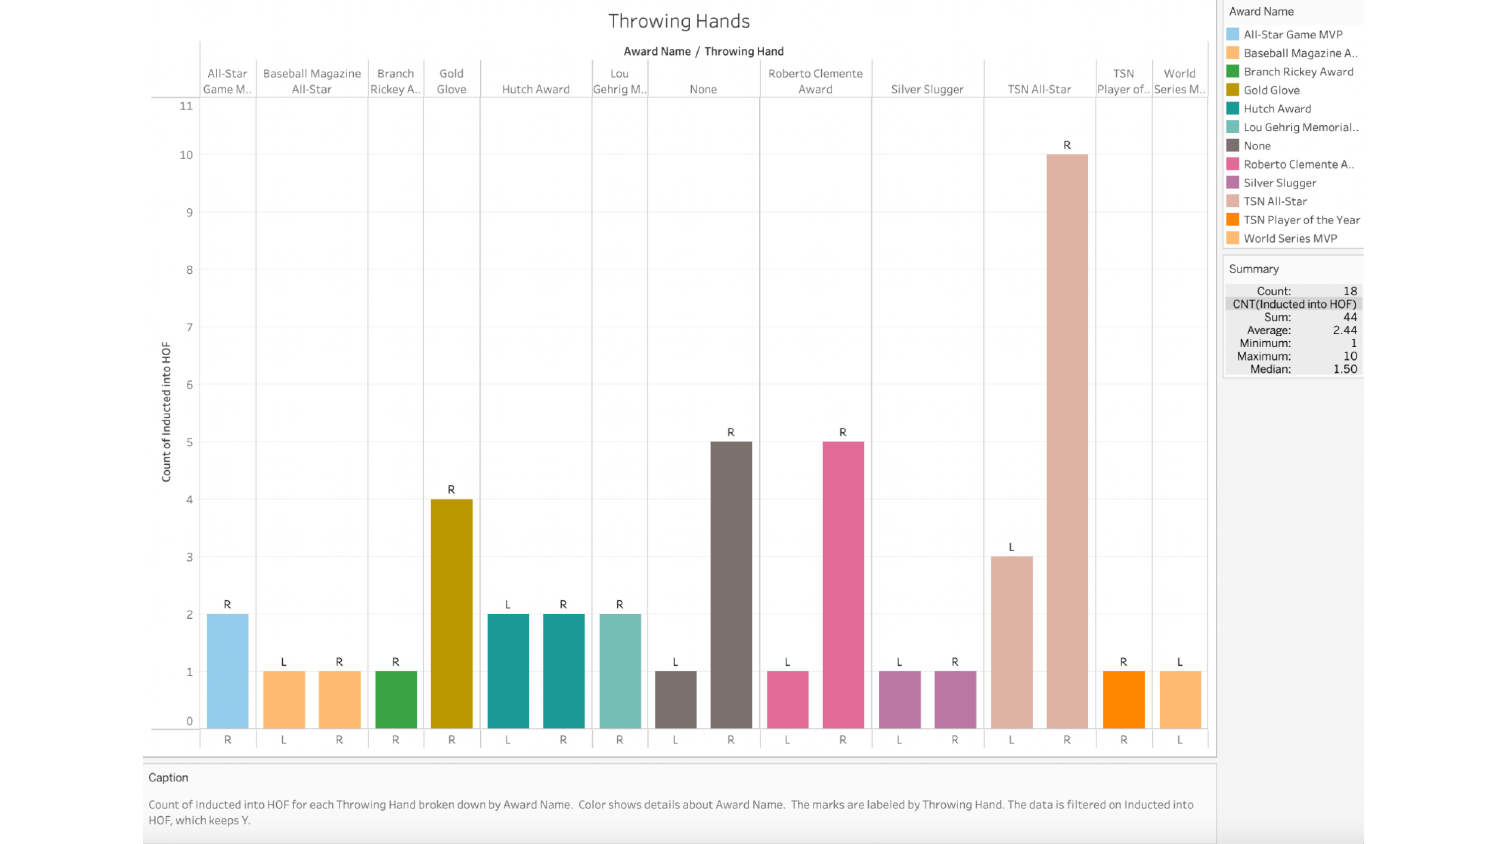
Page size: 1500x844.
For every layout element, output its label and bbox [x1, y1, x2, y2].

picture [143, 0, 1365, 844]
